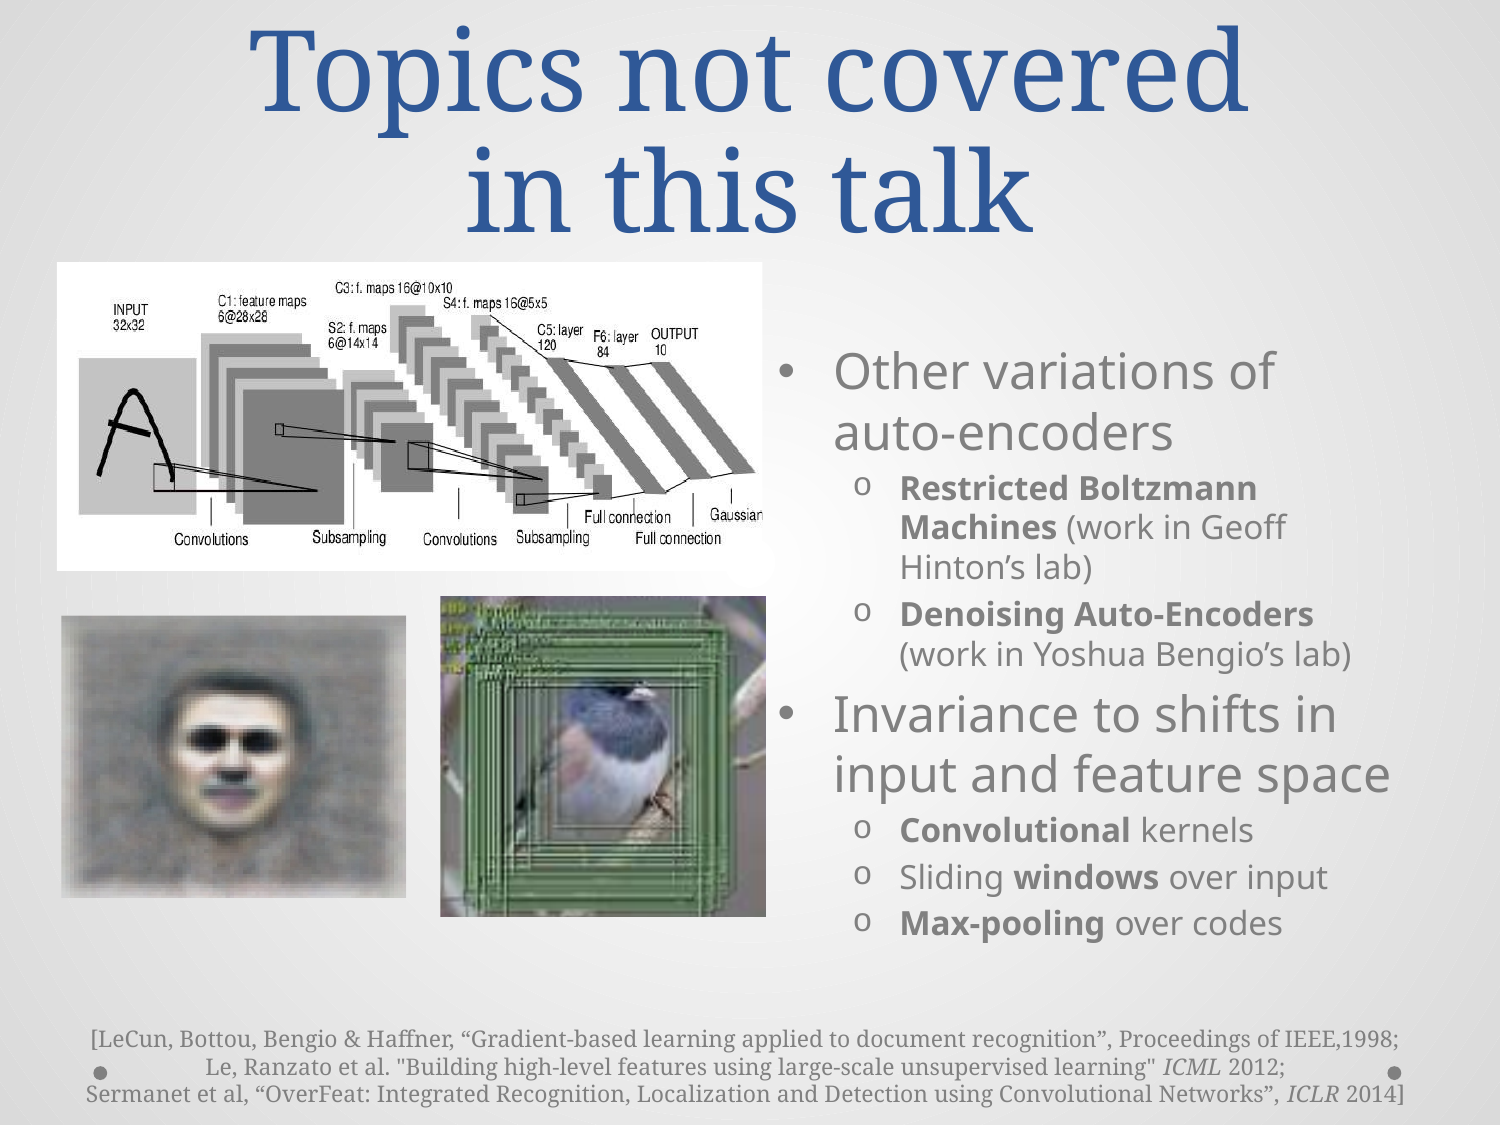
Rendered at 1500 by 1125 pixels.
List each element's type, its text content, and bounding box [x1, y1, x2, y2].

list Other variations of auto-encoders Restricted Boltzmann Machines (work in Geoff Hinton’s lab) Denoising Auto-Encoders (work in Yoshua Bengio’s lab) Invariance to shifts in input and feature space Convolutional kernels Sliding windows over input Max-pooling over codes [762, 262, 1425, 1005]
text_box [56, 262, 763, 571]
title Topics not covered in this talk [75, 0, 1425, 262]
text_box [61, 615, 407, 898]
text_box [LeCun, Bottou, Bengio & Haffner, “Gradient-based learning applied to document recognition”, Proceedings of IEEE,1998; Le, Ranzato et al. "Building high-level features using large-scale unsupervised learning" ICML 2012; Sermanet et al, “OverFeat: Integrated Recognition, Localization and Detection using Convolutional Networks”, ICLR 2014] [71, 1017, 1420, 1115]
picture [439, 596, 767, 917]
